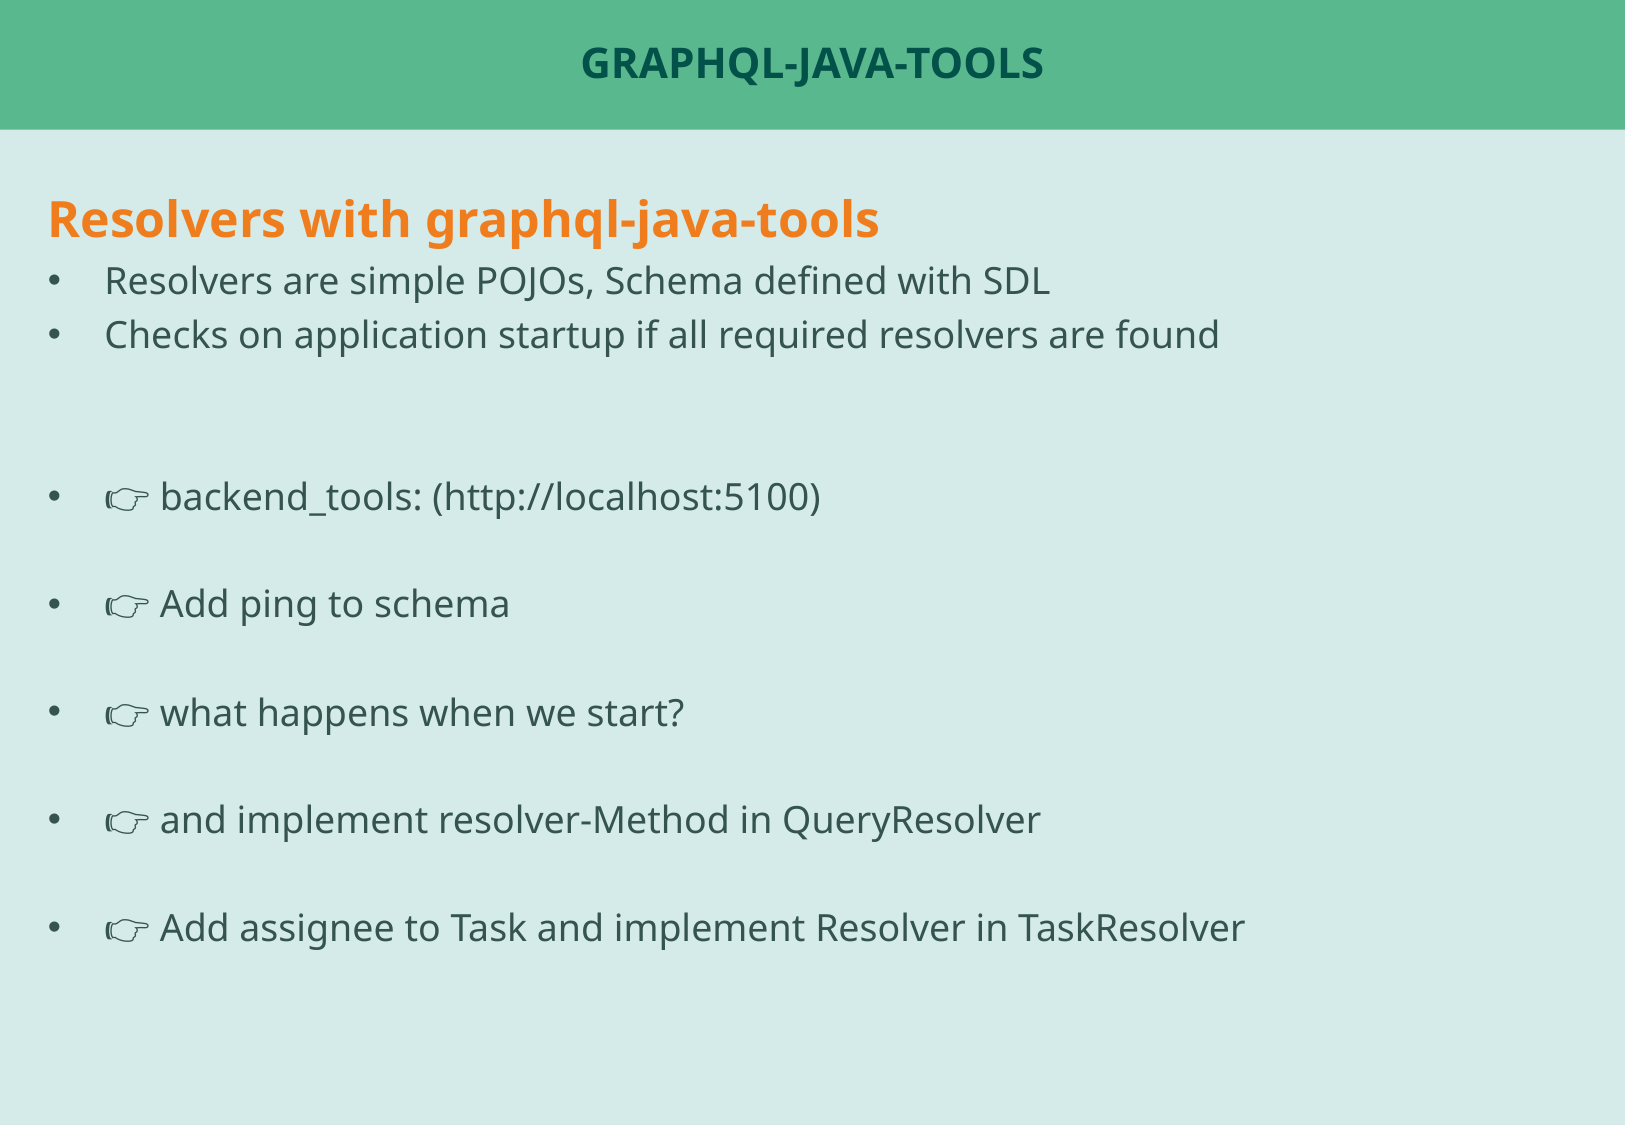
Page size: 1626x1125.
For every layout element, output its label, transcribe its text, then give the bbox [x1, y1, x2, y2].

text_box Resolvers with graphql-java-tools Resolvers are simple POJOs, Schema defined with SDL Checks on application startup if all required resolvers are found 👉 backend_tools: (http://localhost:5100) 👉 Add ping to schema 👉 what happens when we start? 👉 and implement resolver-Method in QueryResolver 👉 Add assignee to Task and implement Resolver in TaskResolver [33, 168, 1557, 1119]
title graphql-java-tools [0, 0, 1625, 130]
